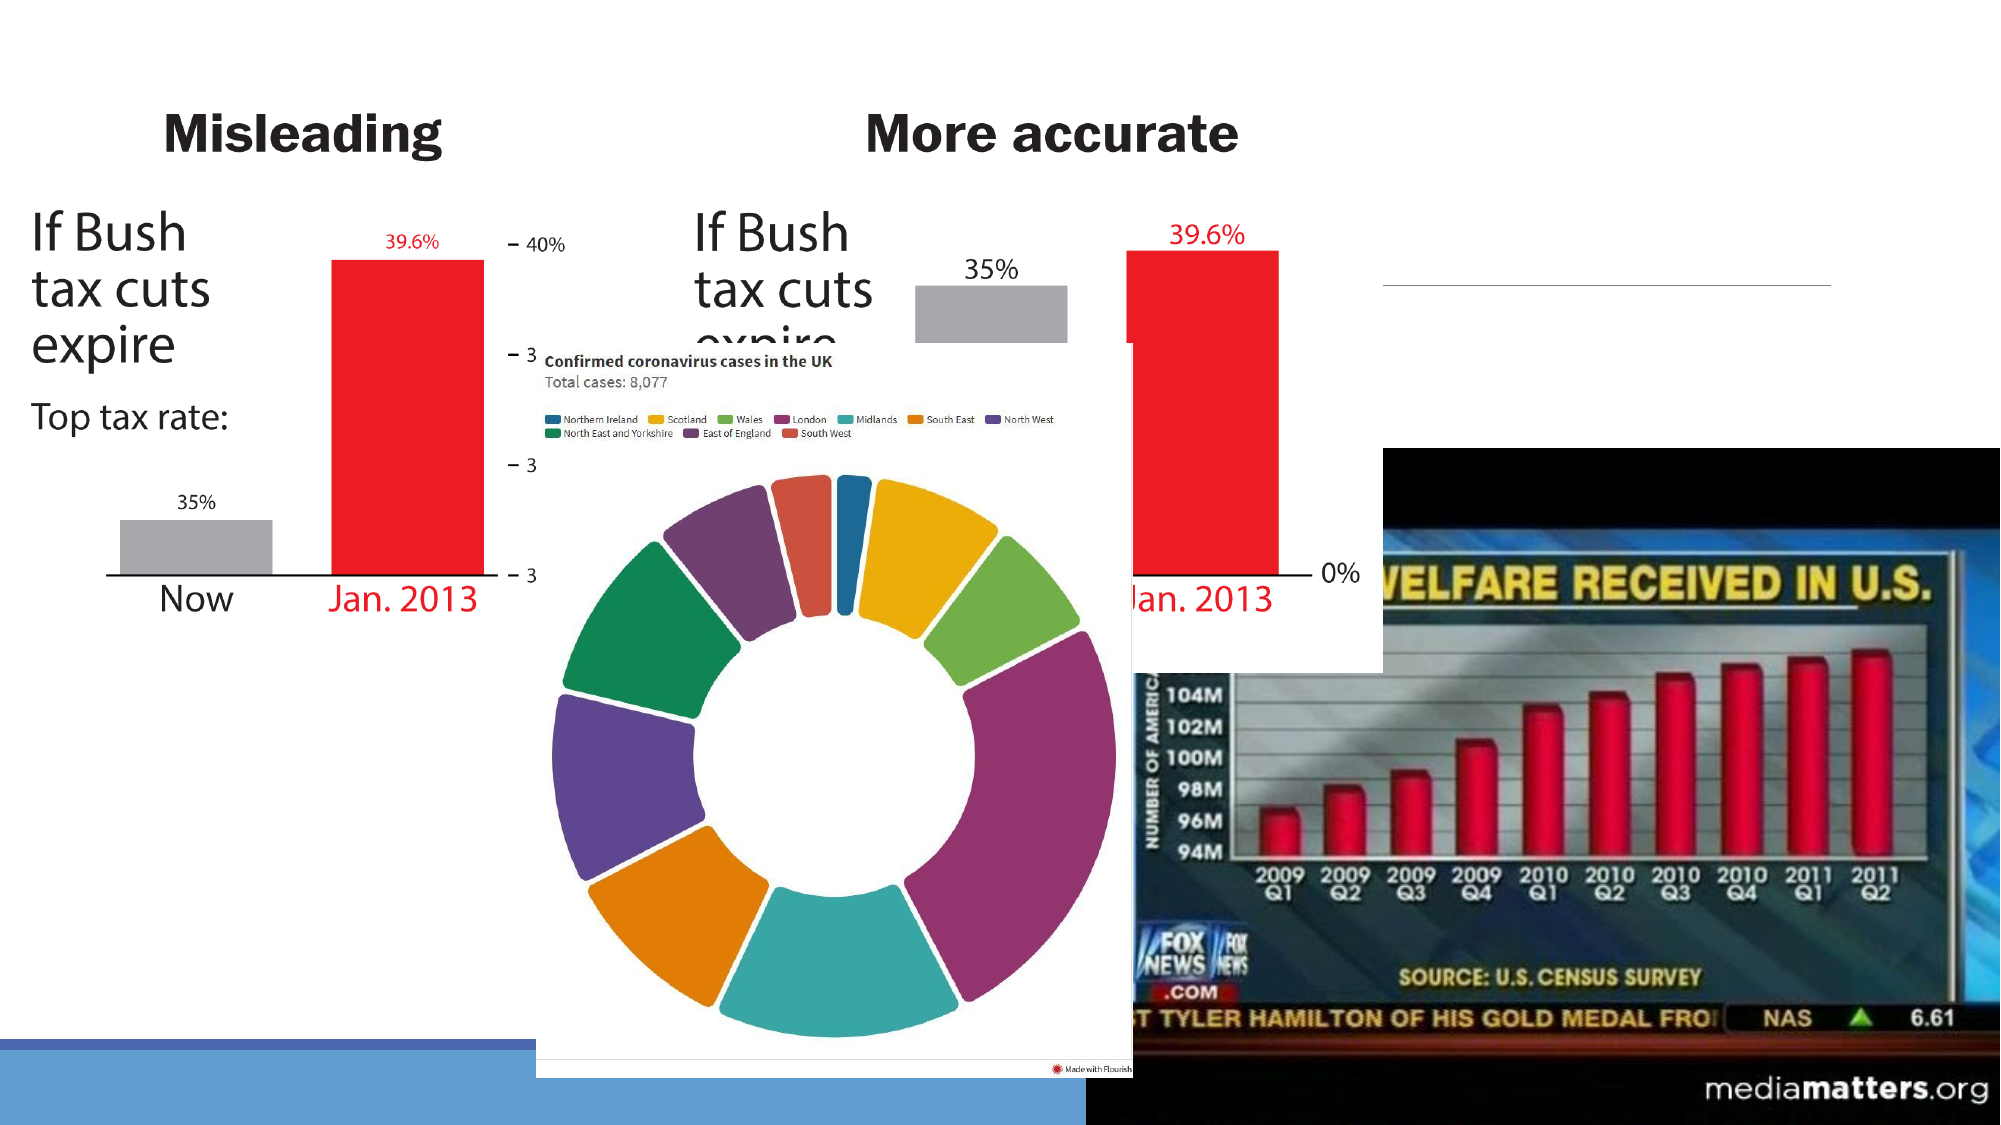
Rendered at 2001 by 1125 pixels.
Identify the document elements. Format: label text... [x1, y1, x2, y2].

picture [13, 74, 2000, 1125]
title Avoiding bad graphs [180, 47, 1830, 285]
